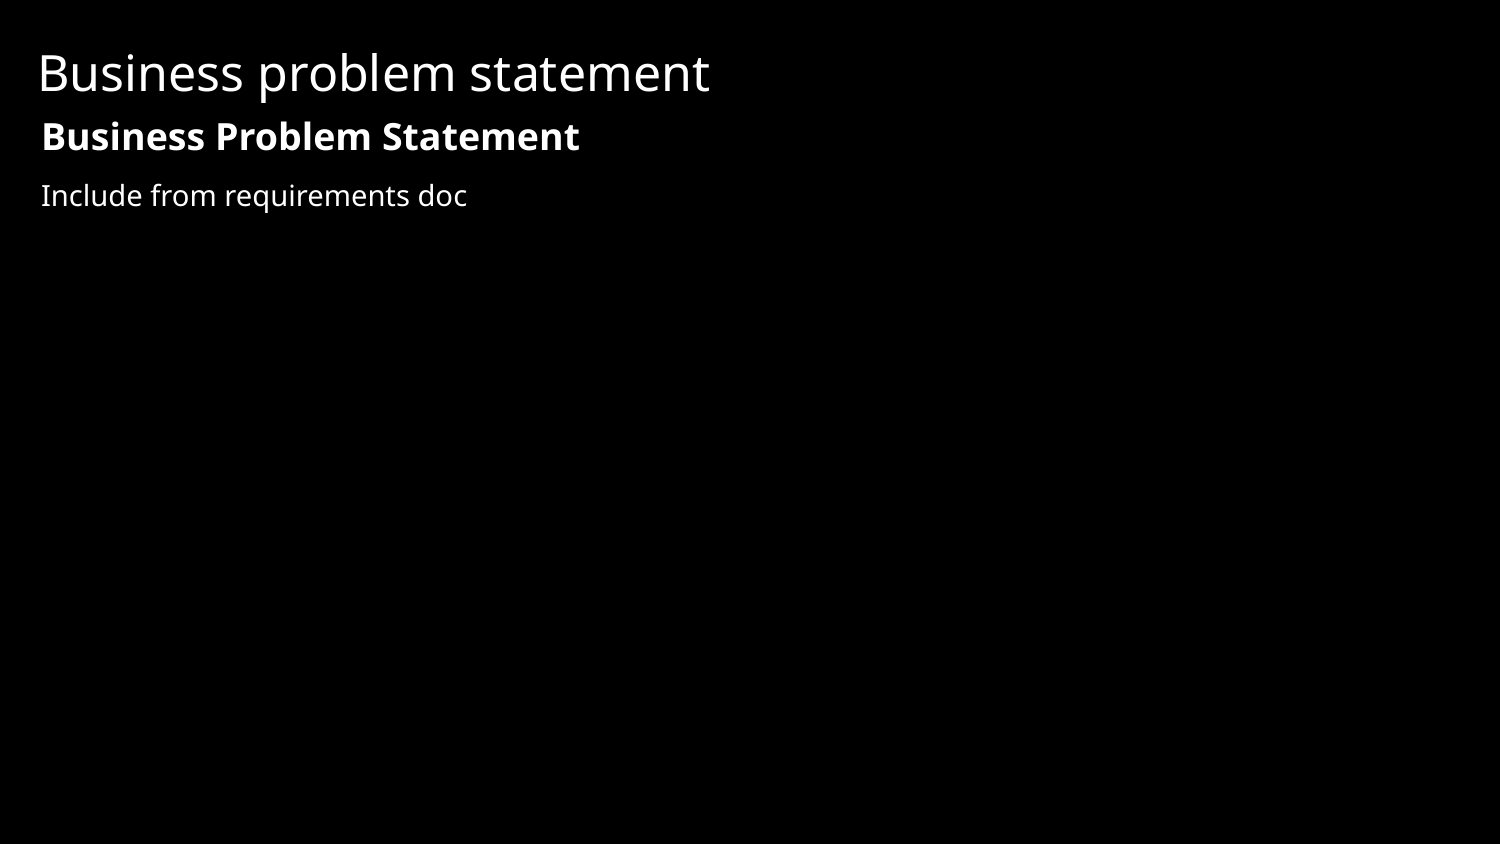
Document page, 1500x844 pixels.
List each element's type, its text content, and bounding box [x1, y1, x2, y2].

text_box Business problem statement [37, 38, 1426, 105]
text_box Business Problem Statement Include from requirements doc [26, 105, 1400, 220]
